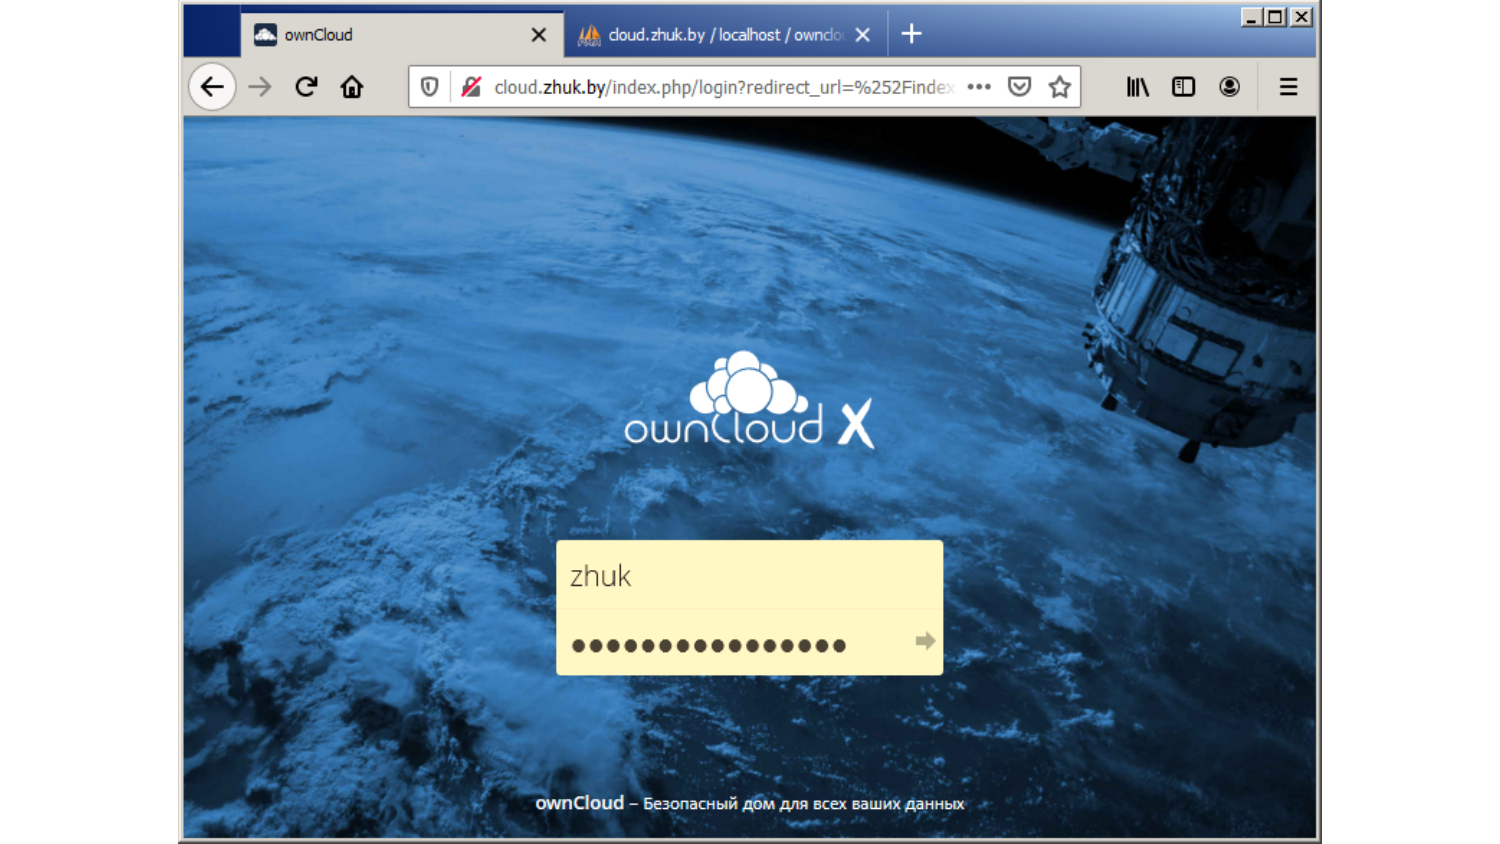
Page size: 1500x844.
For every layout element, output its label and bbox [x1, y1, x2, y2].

picture [178, 0, 1322, 844]
